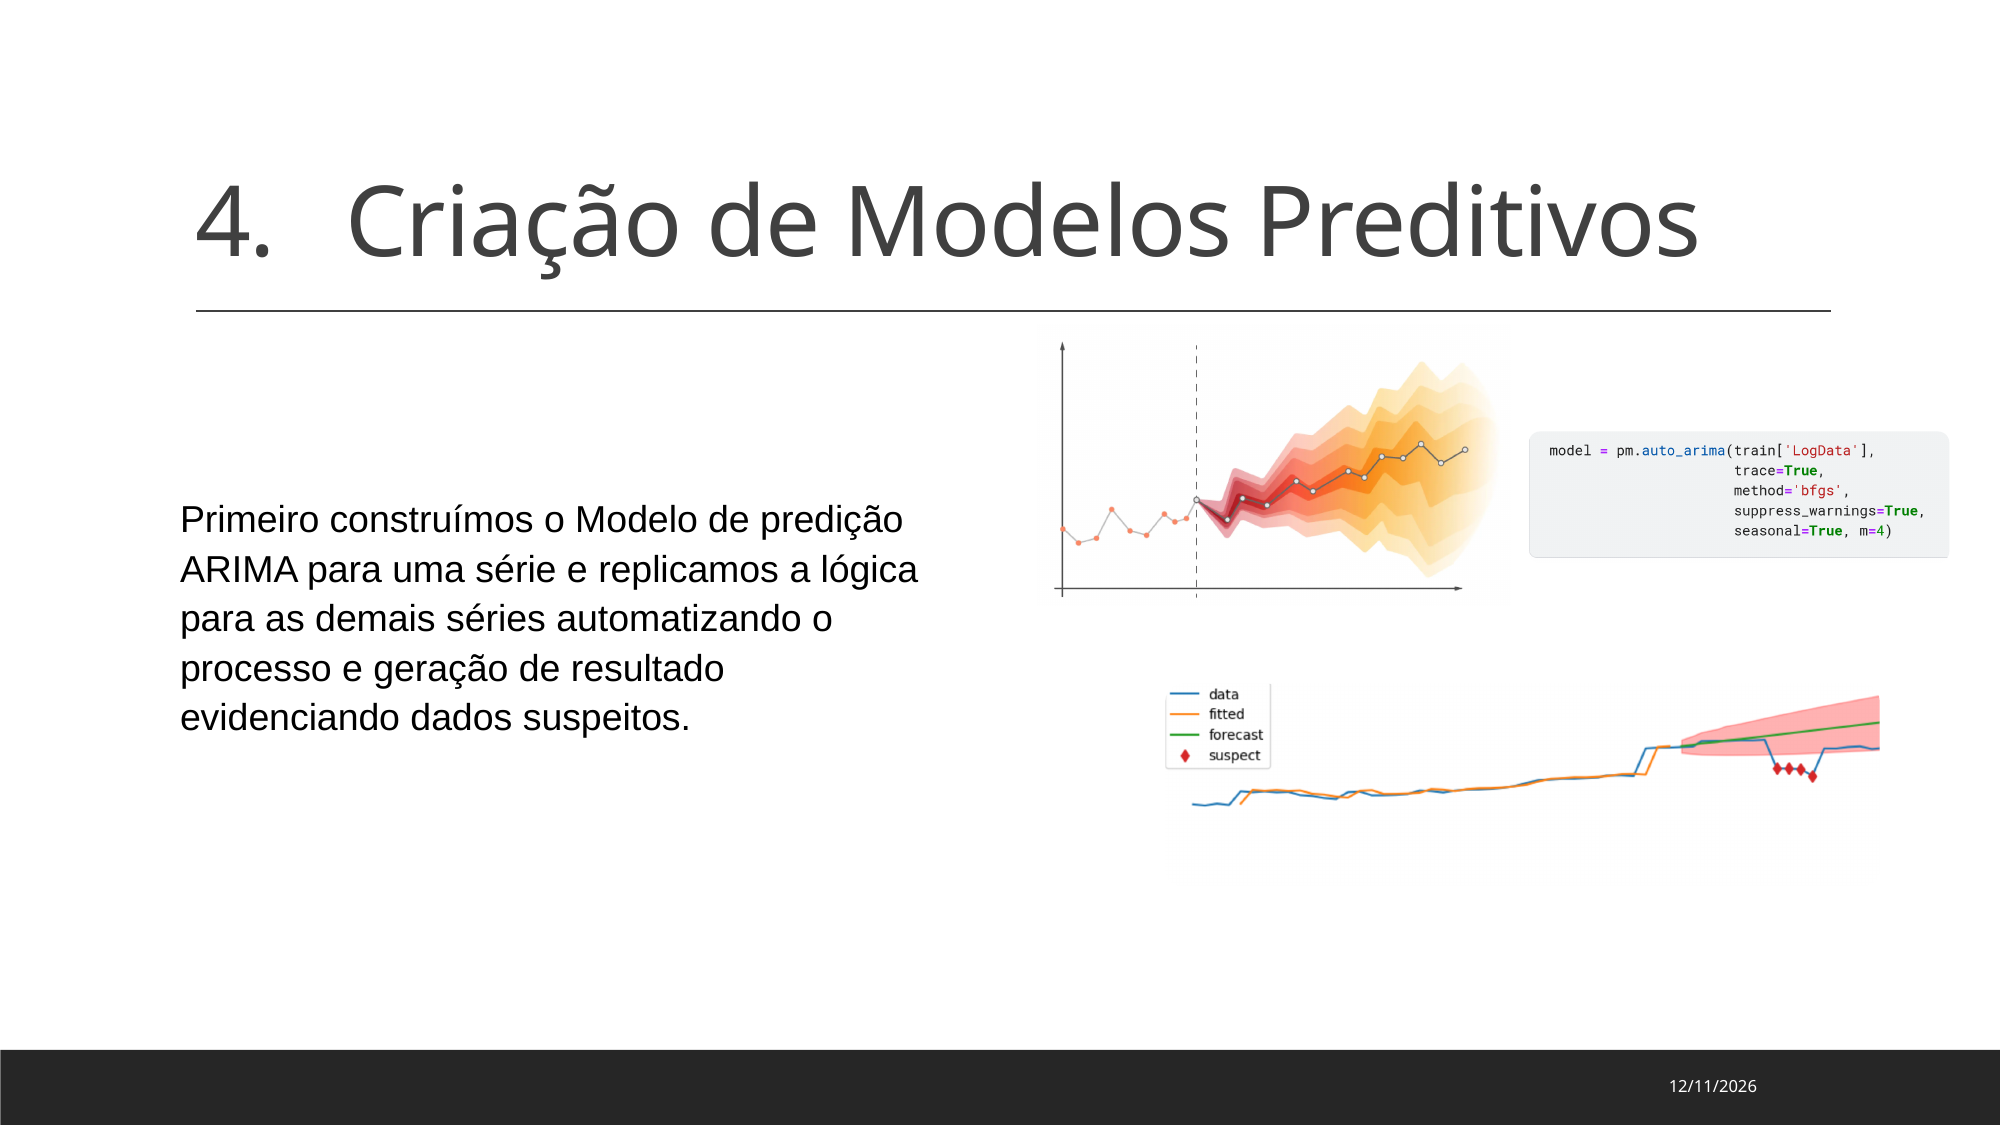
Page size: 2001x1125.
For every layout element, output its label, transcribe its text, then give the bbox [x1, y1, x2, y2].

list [1037, 323, 1511, 607]
picture [1164, 683, 1881, 887]
picture [1528, 430, 1950, 563]
title 4. Criação de Modelos Preditivos [180, 47, 1830, 285]
list Primeiro construímos o Modelo de predição ARIMA para uma série e replicamos a lógica para as demais séries automatizando o processo e geração de resultado evidenciando dados suspeitos. [180, 347, 942, 963]
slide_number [1348, 1057, 1773, 1118]
